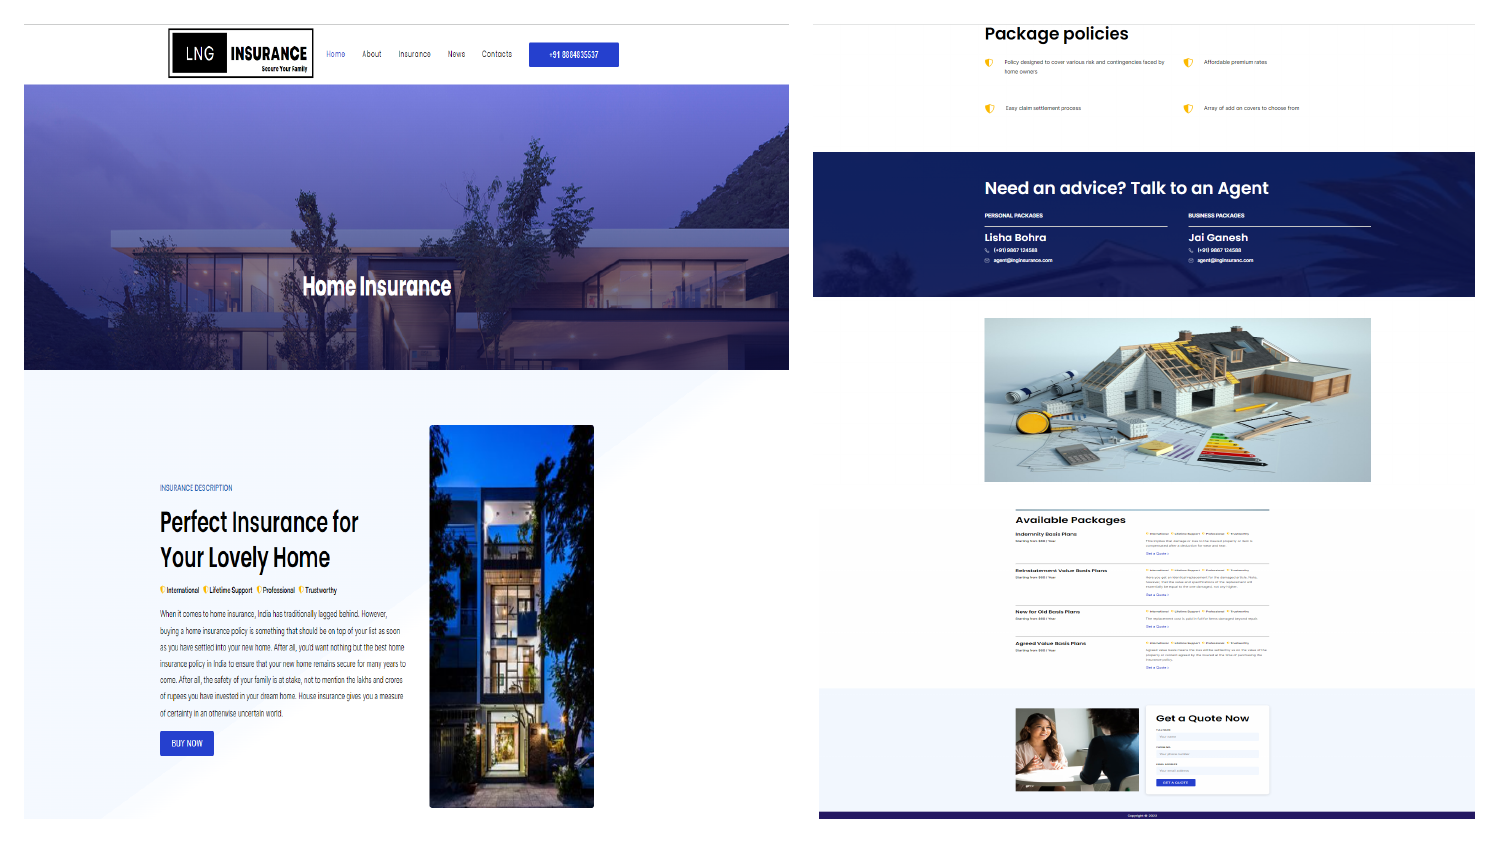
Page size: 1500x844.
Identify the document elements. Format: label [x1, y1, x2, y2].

picture [24, 24, 789, 819]
picture [819, 509, 1476, 819]
picture [813, 24, 1476, 485]
